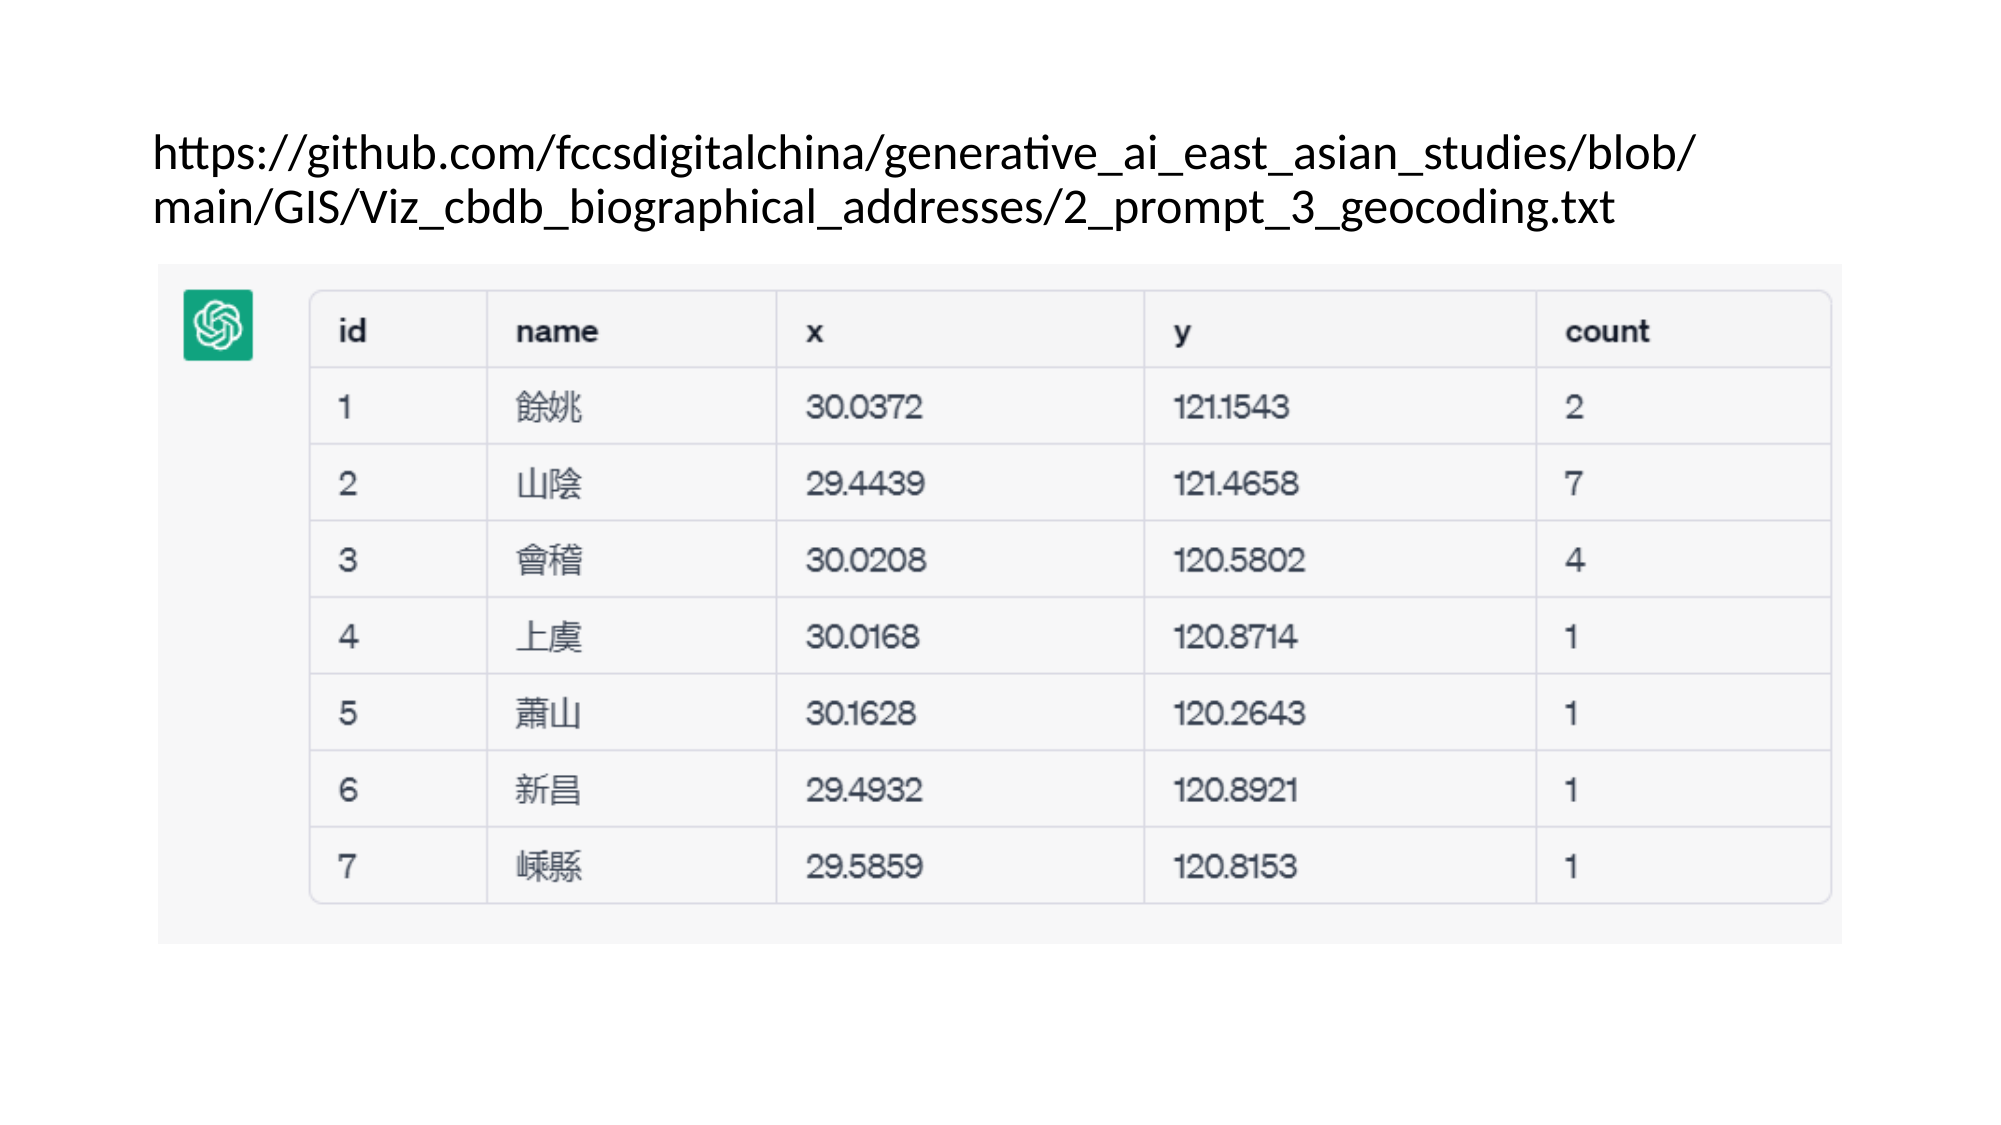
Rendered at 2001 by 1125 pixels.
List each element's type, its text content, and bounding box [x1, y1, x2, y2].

picture [158, 264, 1842, 944]
list https://github.com/fccsdigitalchina/generative_ai_east_asian_studies/blob/main/GIS/Viz_cbdb_biographical_addresses/2_prompt_3_geocoding.txt [137, 119, 1863, 1014]
